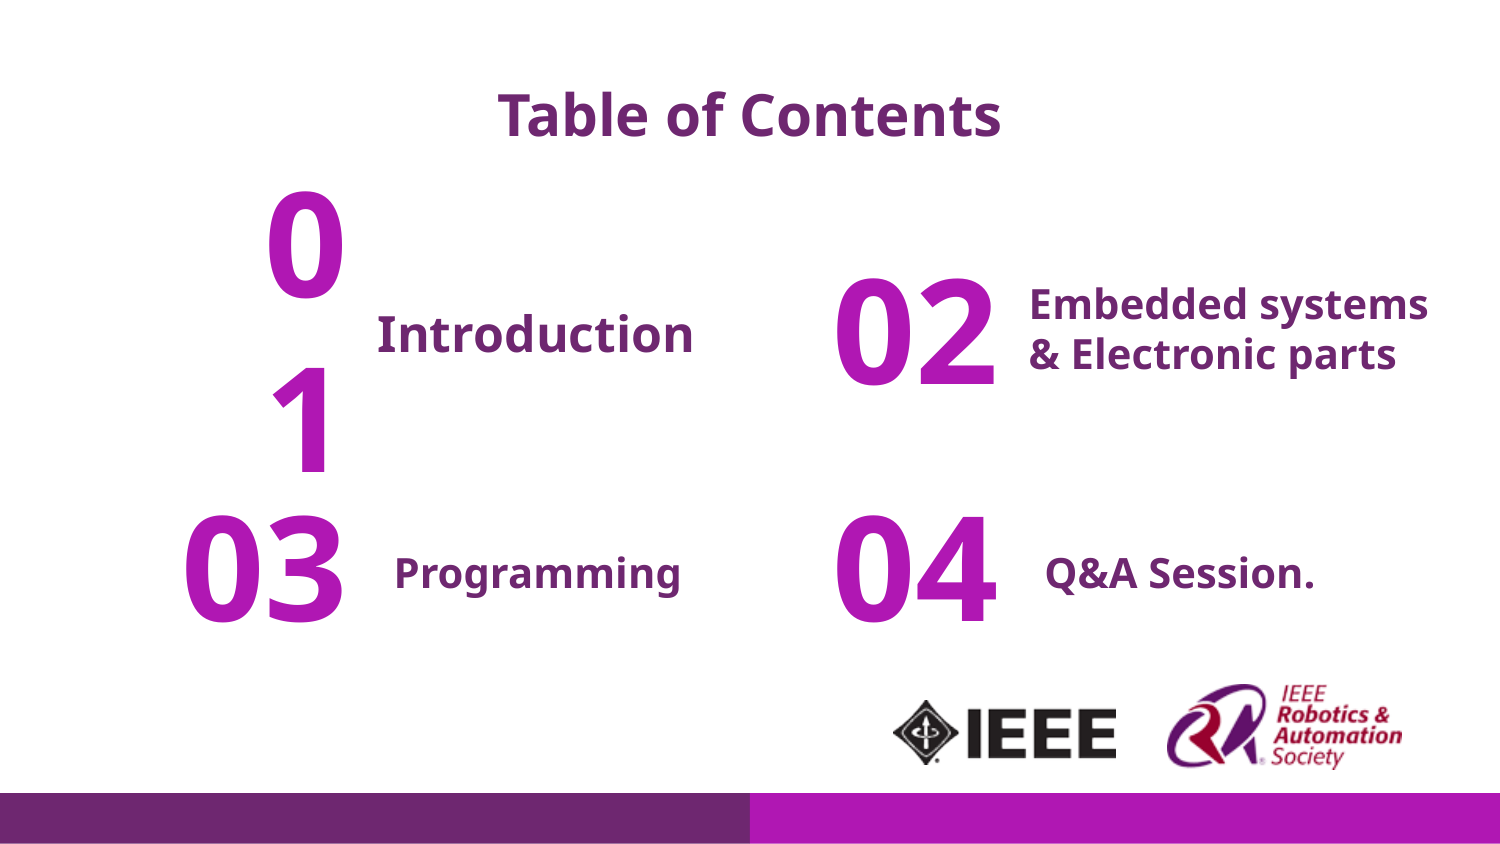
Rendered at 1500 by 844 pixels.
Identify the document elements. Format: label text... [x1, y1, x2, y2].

title 02 [768, 249, 1014, 404]
title Q&A Session. [1029, 531, 1383, 595]
picture [1166, 683, 1402, 771]
title Embedded systems & Electronic parts [1014, 262, 1477, 404]
title Table of Contents [117, 62, 1383, 157]
picture [893, 700, 1116, 765]
title 03 [117, 485, 363, 641]
title Introduction [363, 287, 743, 374]
title 01 [171, 249, 363, 404]
title 04 [768, 485, 1014, 641]
title Programming [378, 531, 732, 595]
